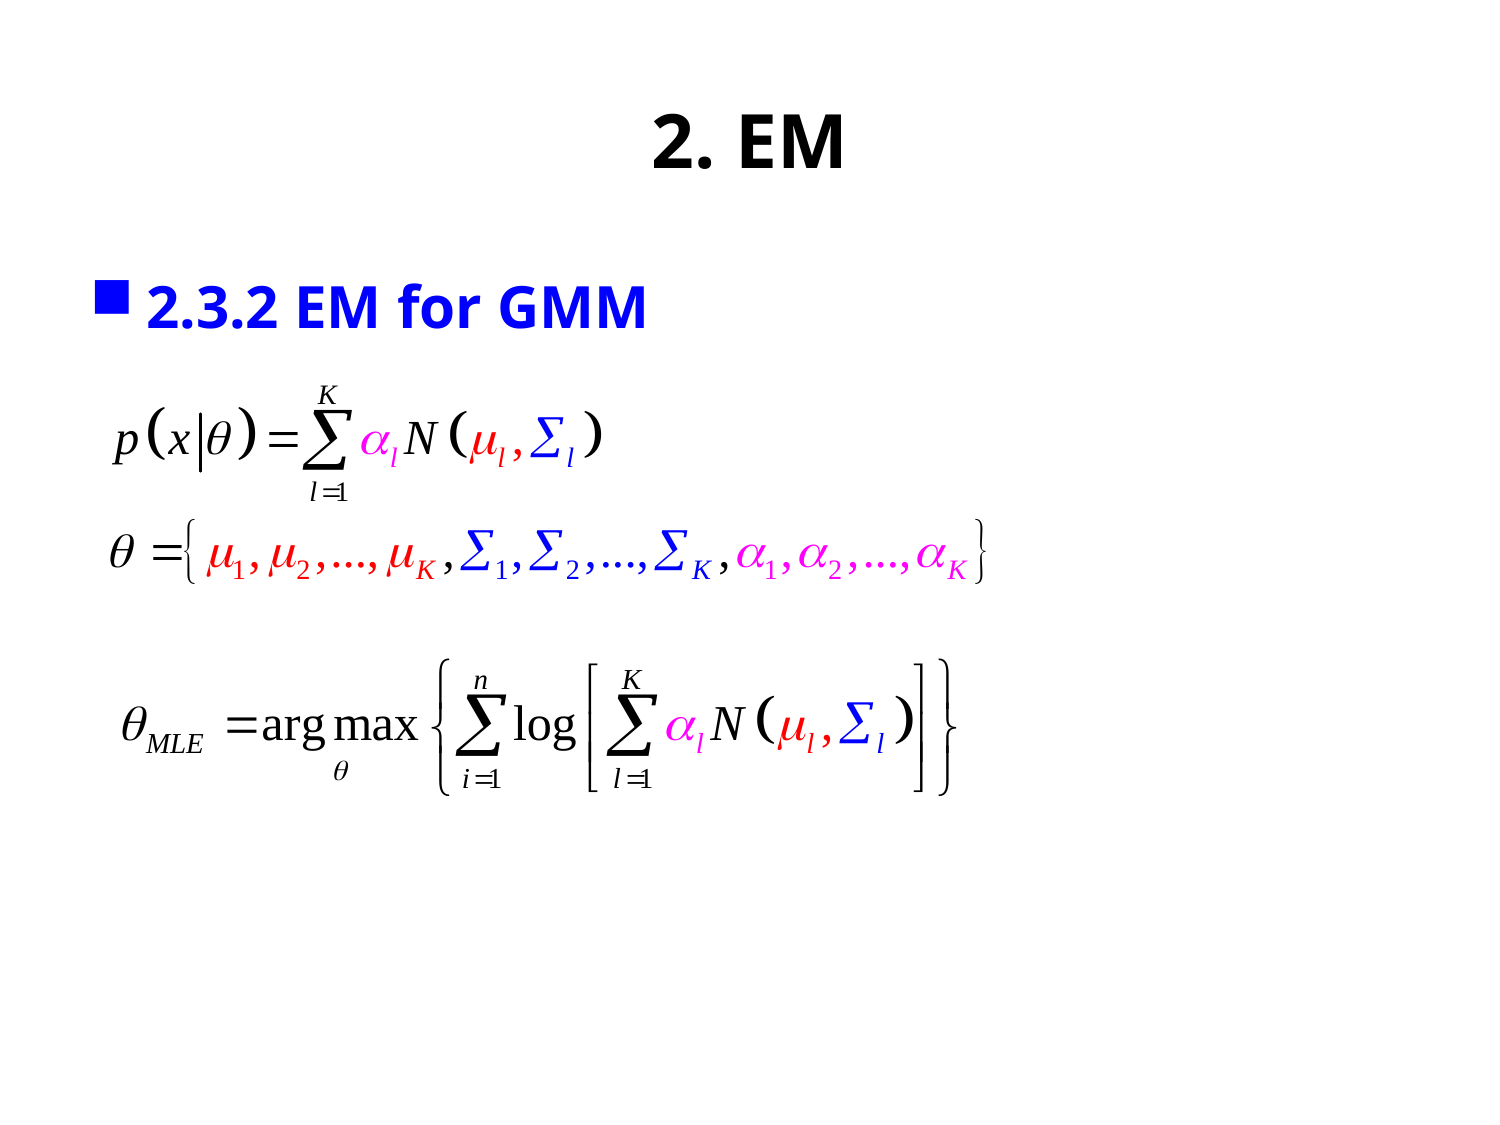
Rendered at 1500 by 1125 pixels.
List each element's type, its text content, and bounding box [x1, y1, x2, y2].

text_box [100, 373, 1005, 599]
list 2.3.2 EM for GMM [75, 262, 1425, 1005]
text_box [111, 644, 970, 811]
title 2. EM [75, 45, 1425, 233]
